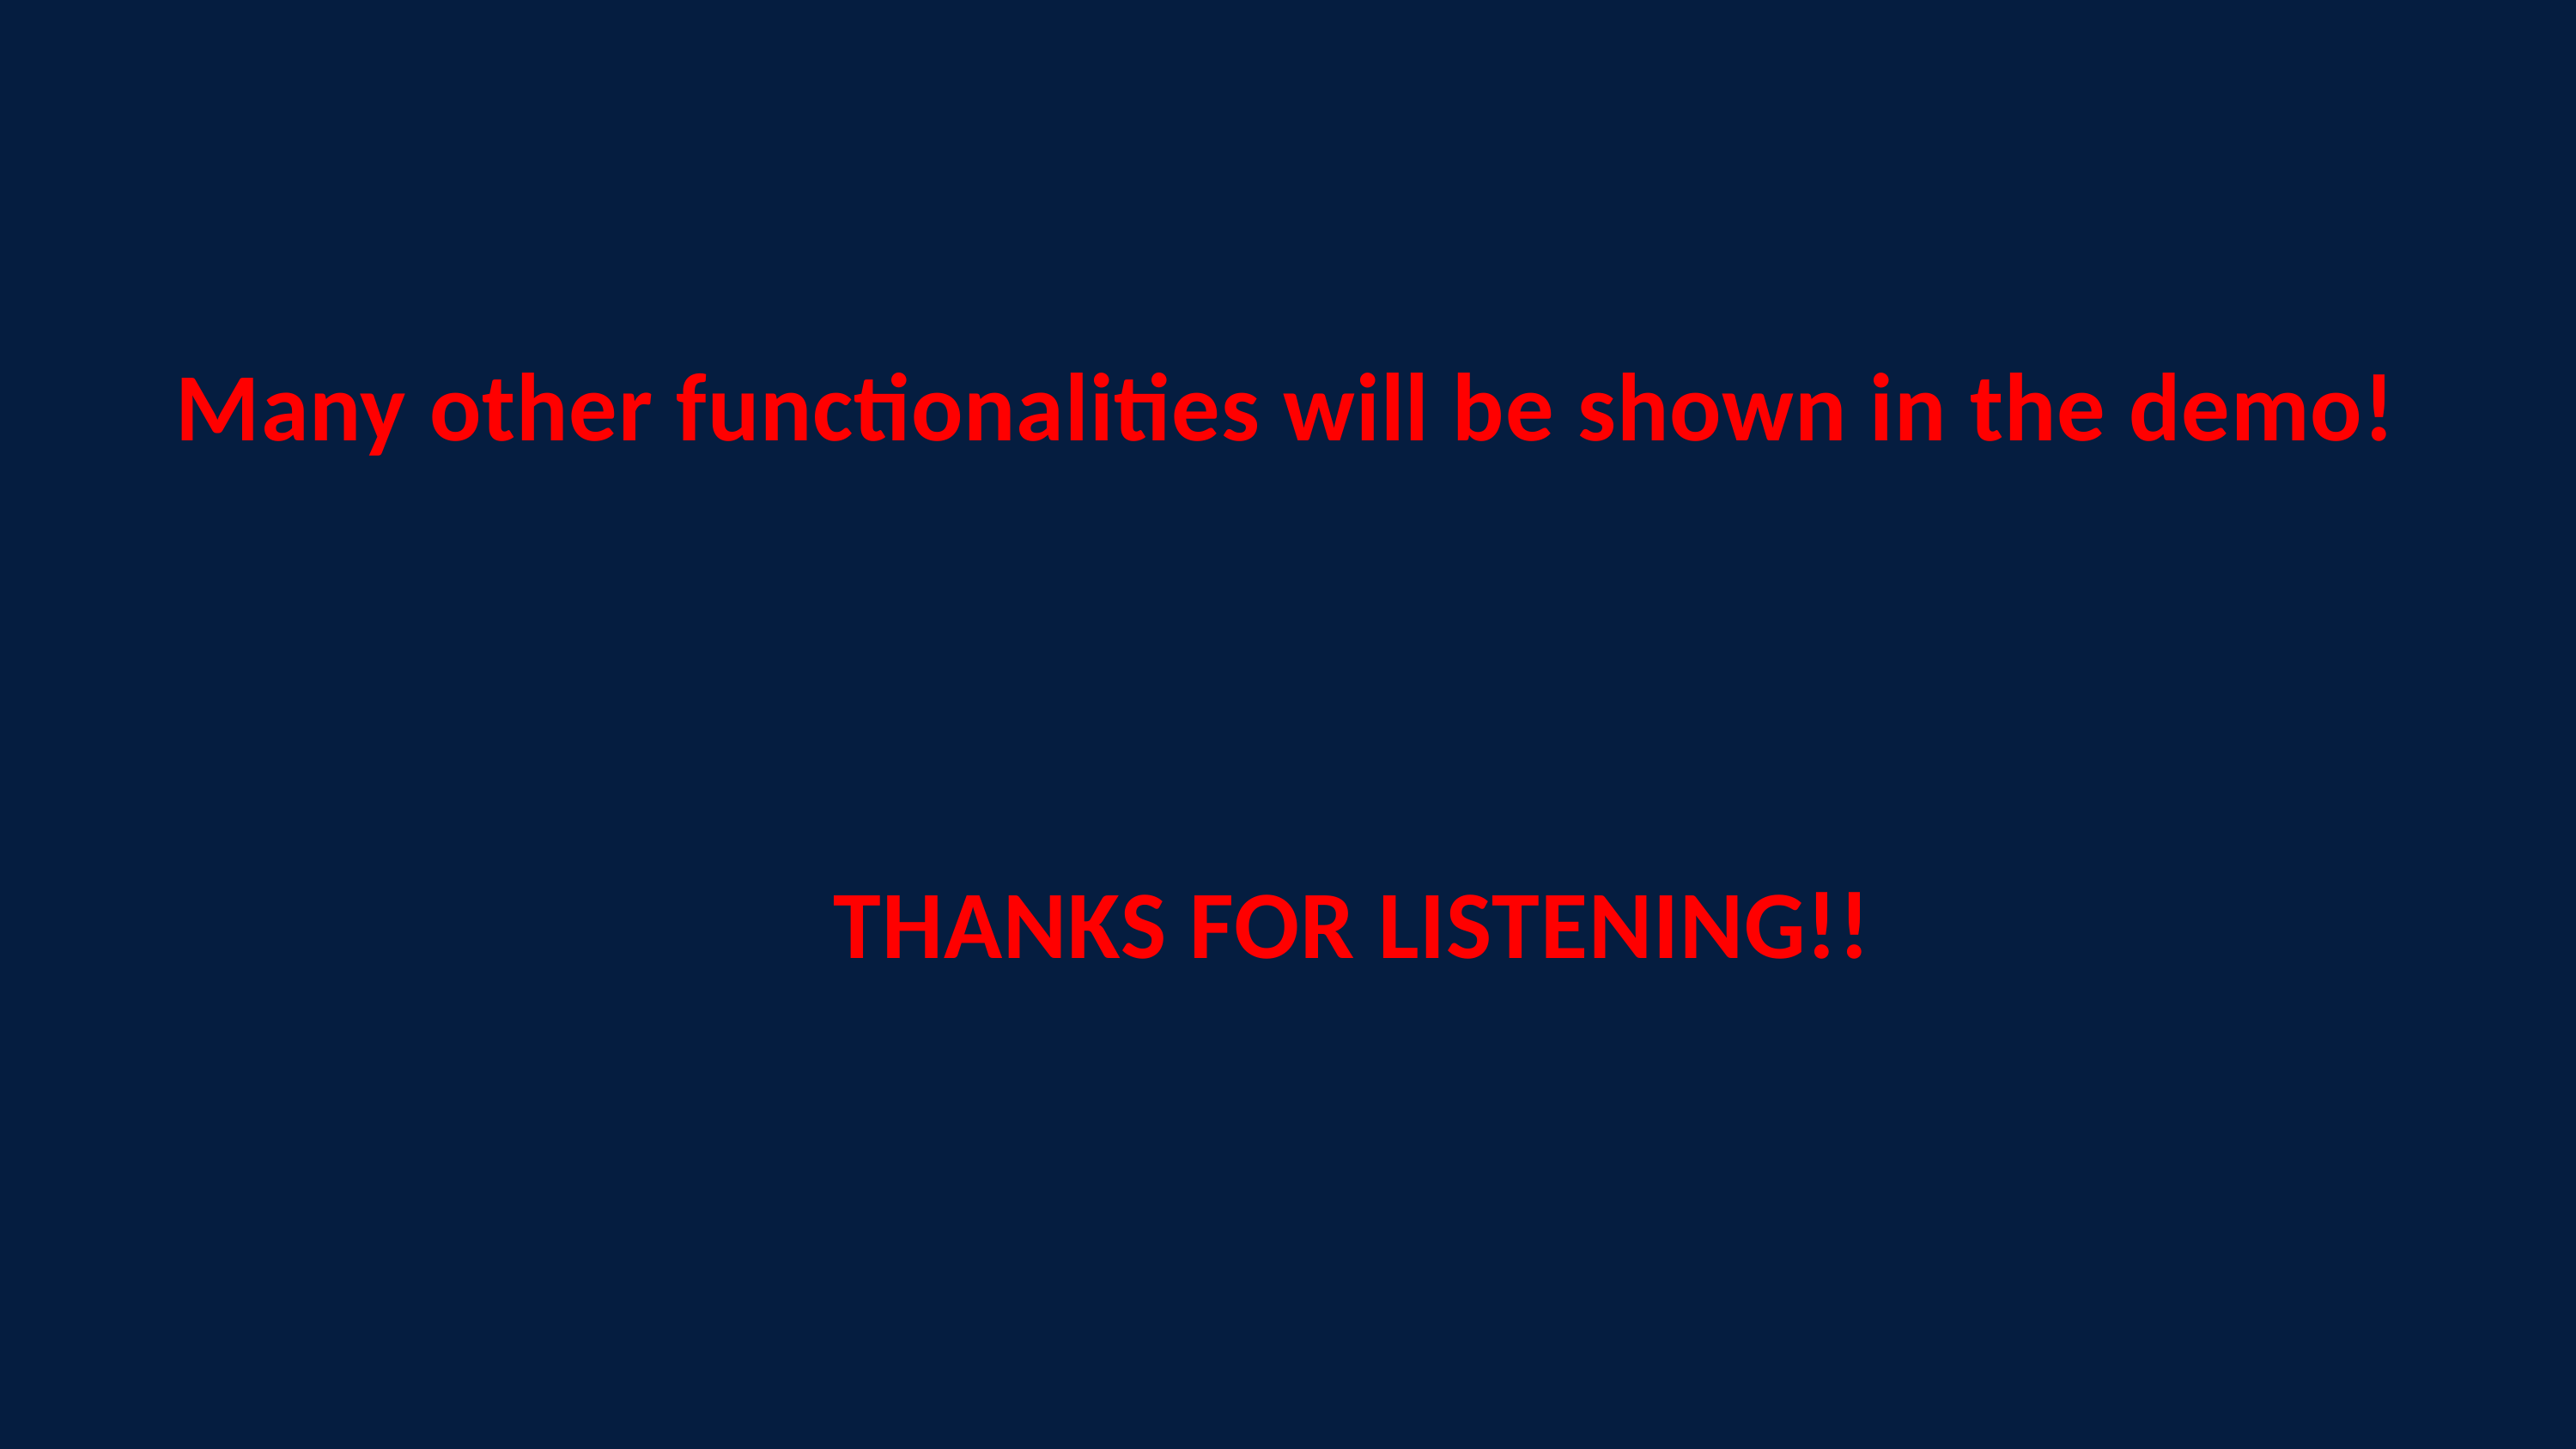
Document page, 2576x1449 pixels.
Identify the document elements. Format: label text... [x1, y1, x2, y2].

text_box THANKS FOR LISTENING!! [820, 855, 1886, 985]
text_box Many other functionalities will be shown in the demo! [162, 337, 2436, 467]
